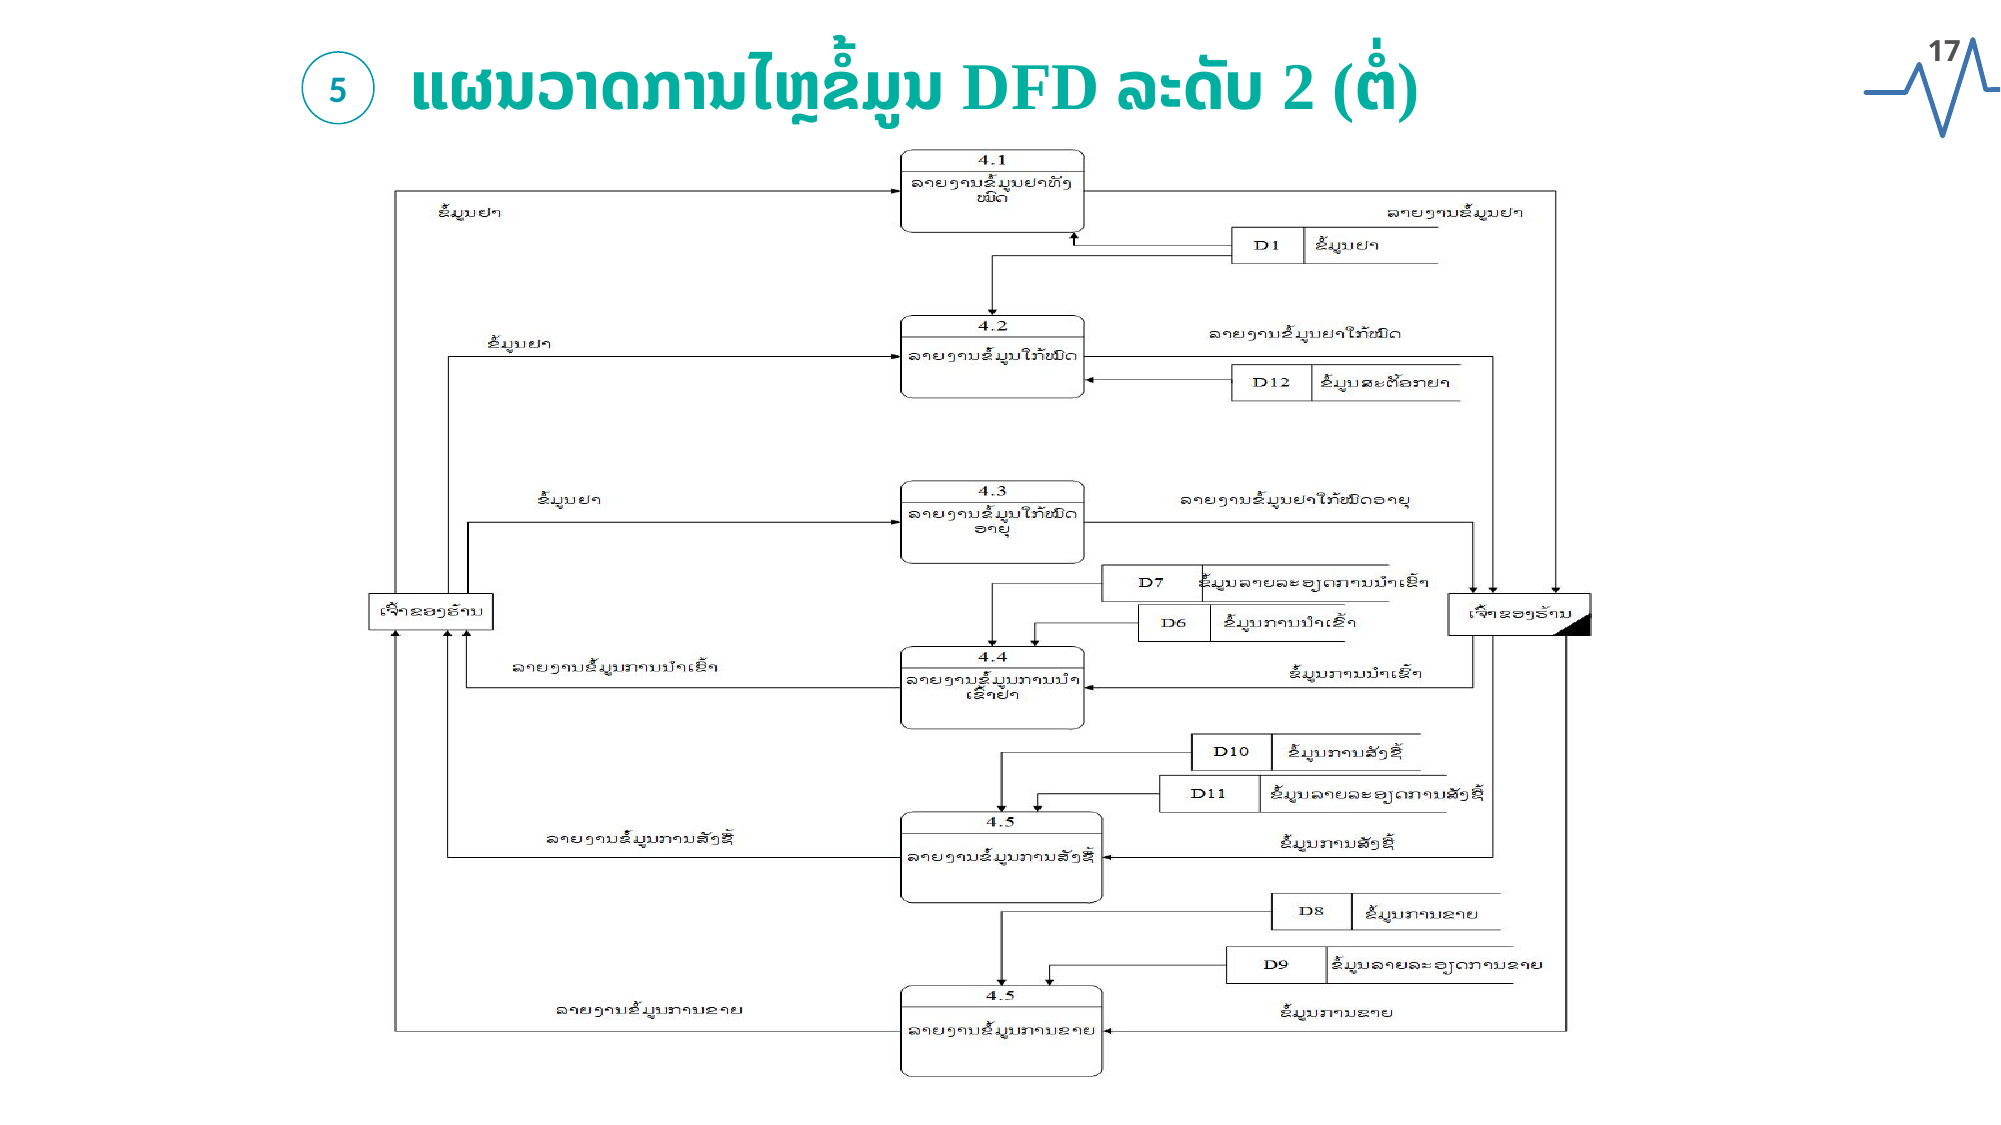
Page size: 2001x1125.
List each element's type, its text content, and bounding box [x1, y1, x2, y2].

text_box 5 [302, 51, 355, 124]
text_box ແຜນວາດການໄຫຼຂໍ້ມູນ DFD ລະດັບ 2 (ຕໍ່) [355, 35, 1475, 130]
picture [367, 147, 1592, 1077]
slide_number 17 [1905, 22, 1984, 82]
